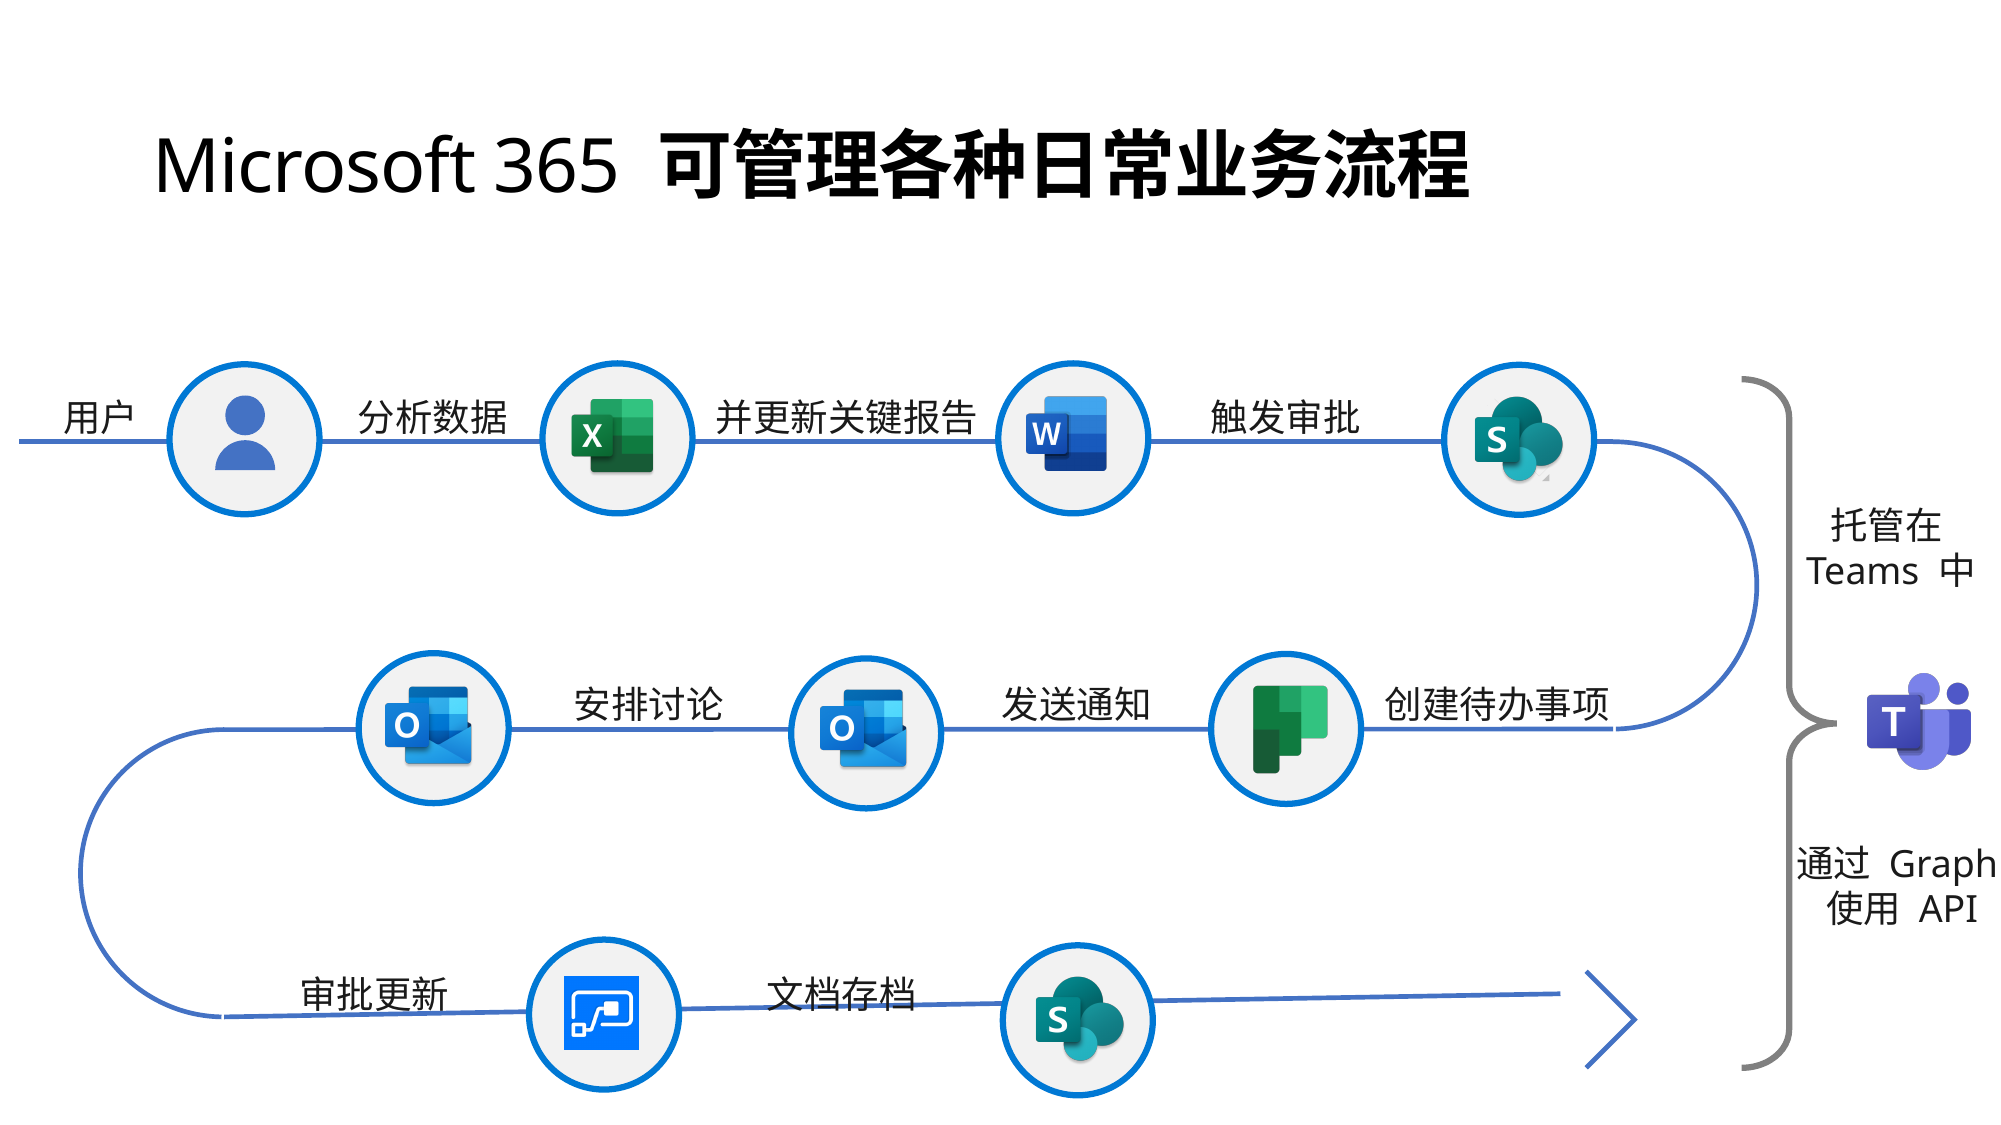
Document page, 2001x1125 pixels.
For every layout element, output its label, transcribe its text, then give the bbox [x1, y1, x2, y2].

text_box 通过 Graph 使用 API [1772, 839, 2000, 930]
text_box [639, 1016, 993, 1020]
text_box [1613, 441, 1741, 730]
text_box [997, 442, 1149, 514]
text_box 文档存档 [694, 970, 989, 1016]
picture [1867, 673, 1971, 771]
picture [564, 975, 639, 1050]
text_box [1741, 378, 1837, 1069]
text_box 用户 [4, 394, 197, 440]
text_box 并更新关键报告 [699, 394, 995, 440]
picture [343, 639, 515, 811]
picture [532, 354, 694, 517]
text_box [528, 1020, 680, 1091]
picture [1431, 351, 1607, 527]
text_box 审批更新 [226, 970, 522, 1016]
text_box [169, 442, 320, 515]
text_box 创建待办事项 [1383, 680, 1645, 726]
text_box 触发审批 [1138, 394, 1431, 440]
picture [993, 932, 1168, 1107]
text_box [221, 1016, 564, 1020]
text_box [1231, 653, 1341, 677]
picture [1022, 389, 1112, 478]
text_box 安排讨论 [515, 680, 778, 726]
text_box 发送通知 [950, 680, 1202, 726]
text_box 分析数据 [337, 394, 529, 440]
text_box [1168, 1016, 1635, 1020]
text_box [1585, 1018, 1636, 1069]
text_box 托管在 Teams 中 [1790, 501, 2000, 592]
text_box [215, 395, 276, 471]
text_box [997, 362, 1149, 441]
picture [778, 642, 950, 814]
title Microsoft 365 可管理各种日常业务流程 [137, 59, 1863, 278]
text_box [1585, 970, 1633, 1016]
text_box [1232, 782, 1340, 805]
text_box [528, 939, 680, 1016]
text_box [168, 363, 321, 441]
picture [1202, 677, 1383, 782]
text_box [79, 729, 225, 1018]
